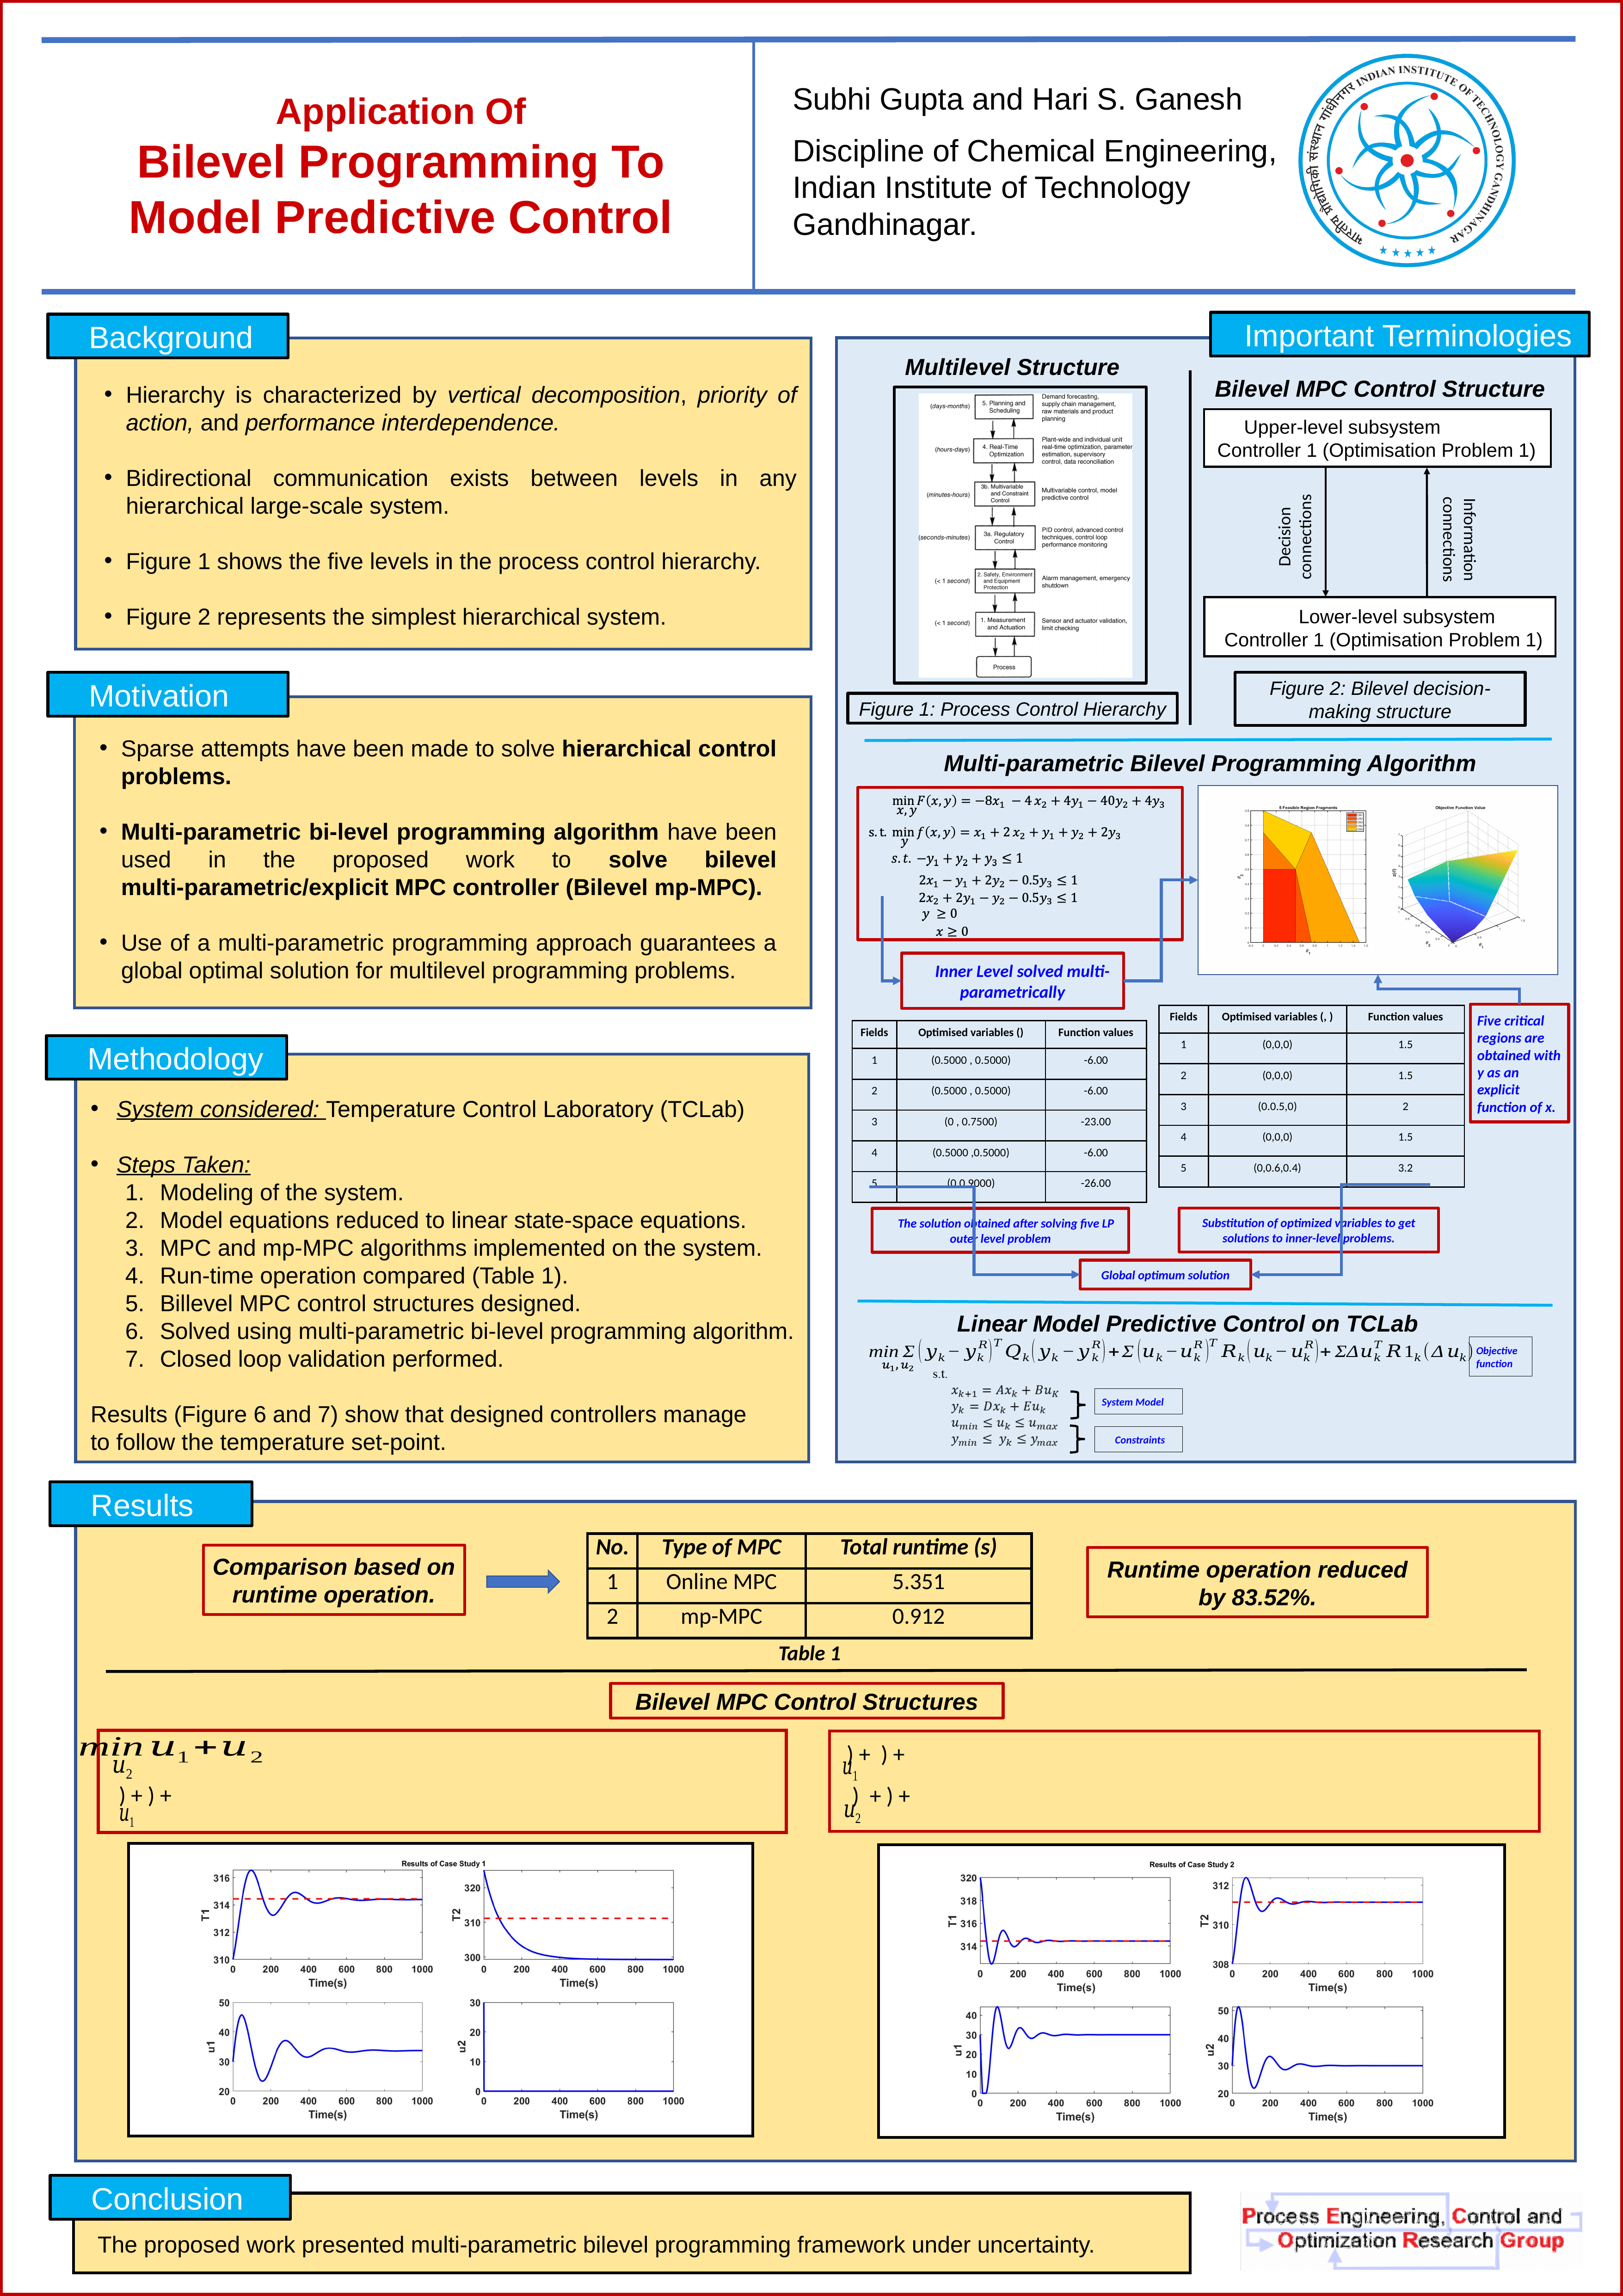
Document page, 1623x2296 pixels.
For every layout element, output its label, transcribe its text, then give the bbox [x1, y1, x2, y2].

picture [1303, 58, 1512, 263]
text_box Upper-level subsystem Controller 1 (Optimisation Problem 1) [1211, 411, 1548, 464]
text_box Constraints [1094, 1426, 1183, 1452]
text_box [821, 819, 857, 843]
picture [1415, 54, 1516, 149]
text_box Information connections [1436, 474, 1485, 605]
table_cell 1 [589, 1570, 636, 1602]
text_box Table 1 [587, 1636, 1032, 1669]
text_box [1251, 1185, 1431, 1275]
text_box Inner Level solved multi-parametrically [901, 953, 1124, 1009]
text_box Results [50, 1482, 252, 1526]
text_box Comparison based on runtime operation. [203, 1545, 465, 1615]
text_box Five critical regions are obtained with y as an explicit function of x. [1470, 1004, 1569, 1122]
picture [919, 393, 1132, 678]
text_box [98, 1730, 787, 1833]
text_box [829, 1731, 1540, 1832]
text_box Motivation [48, 672, 288, 716]
text_box [894, 387, 1146, 683]
picture [1298, 170, 1397, 267]
text_box [75, 1054, 809, 1462]
text_box [836, 338, 1575, 1462]
text_box Subhi Gupta and Hari S. Ganesh [786, 75, 1287, 120]
text_box Substitution of optimized variables to get solutions to inner-level problems. [1179, 1208, 1251, 1252]
text_box Hierarchy is characterized by vertical decomposition, priority of action, and performance interdependence. Bidirectional communication exists between levels in any hierarchical large-scale system. Figure 1 shows the five levels in the process control hierarchy. Figure 2 represents the simplest hierarchical system. [97, 348, 804, 633]
picture [905, 1850, 1478, 2130]
text_box Discipline of Chemical Engineering, Indian Institute of Technology Gandhinagar. [786, 127, 1287, 245]
text_box [75, 338, 812, 650]
table_header No. [589, 1535, 636, 1567]
table_cell Online MPC [639, 1570, 805, 1602]
text_box [880, 1356, 917, 1371]
text_box [1070, 1425, 1085, 1453]
text_box Global optimum solution [1080, 1260, 1251, 1289]
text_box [106, 1670, 1527, 1672]
text_box Objective function [1469, 1337, 1532, 1376]
table_cell mp-MPC [639, 1604, 805, 1636]
text_box [1182, 787, 1198, 811]
text_box [1070, 1391, 1086, 1419]
text_box Substitution of optimized variables to get solutions to inner-level problems. [1431, 1208, 1439, 1252]
text_box Bilevel MPC Control Structure [1208, 370, 1557, 405]
text_box Background [48, 314, 288, 358]
table_header Type of MPC [639, 1535, 805, 1567]
text_box Runtime operation reduced by 83.52%. [1088, 1547, 1428, 1617]
text_box Figure 2: Bilevel decision-making structure [1235, 672, 1525, 725]
text_box [73, 2193, 1191, 2273]
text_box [849, 928, 934, 948]
text_box [1204, 409, 1551, 467]
text_box [486, 1569, 560, 1594]
text_box [1198, 785, 1558, 975]
text_box Important Terminologies [1211, 312, 1589, 356]
text_box [0, 0, 1623, 2296]
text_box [1433, 918, 1464, 1060]
text_box [1204, 596, 1556, 657]
text_box The proposed work presented multi-parametric bilevel programming framework under uncertainty. [91, 2226, 1159, 2261]
text_box Multilevel Structure [898, 348, 1148, 383]
text_box Linear Model Predictive Control on TCLab [950, 1306, 1477, 1340]
table_cell 2 [589, 1604, 636, 1636]
text_box Conclusion [50, 2175, 290, 2219]
text_box [878, 1844, 1505, 2138]
text_box Multi-parametric Bilevel Programming Algorithm [937, 745, 1487, 780]
text_box System considered: Temperature Control Laboratory (TCLab) Steps Taken: Modeling of the system. Model equations reduced to linear state-space equations. MPC and mp-MPC algorithms implemented on the system. Run-time operation compared (Table 1). Billevel MPC control structures designed. Solved using multi-parametric bi-level programming algorithm. Closed loop validation performed. Results (Figure 6 and 7) show that designed controllers manage to follow the temperature set-point. [84, 1091, 812, 1458]
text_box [864, 739, 1552, 741]
text_box [855, 787, 857, 811]
picture [159, 1849, 729, 2128]
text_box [1123, 880, 1198, 981]
text_box Bilevel MPC Control Structures [610, 1683, 1003, 1718]
picture [1240, 2192, 1584, 2271]
text_box Methodology [46, 1035, 287, 1080]
picture [1418, 172, 1516, 267]
text_box The solution obtained after solving five LP outer level problem [1081, 1208, 1129, 1252]
text_box Figure 1: Process Control Hierarchy [848, 693, 1178, 724]
text_box [75, 1501, 1576, 2161]
text_box Lower-level subsystem Controller 1 (Optimisation Problem 1) [1216, 600, 1551, 654]
text_box Decision connections [1269, 472, 1318, 602]
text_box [869, 1186, 1081, 1275]
text_box [857, 787, 1182, 940]
table_header Total runtime (s) [807, 1535, 1030, 1567]
text_box [74, 696, 812, 1008]
text_box [128, 1843, 753, 2136]
picture [1205, 798, 1551, 960]
table_cell 0.912 [807, 1604, 1030, 1636]
text_box [926, 1361, 1136, 1450]
text_box Application Of Bilevel Programming To Model Predictive Control [111, 84, 691, 246]
text_box System Model [1136, 1388, 1183, 1414]
picture [1298, 54, 1399, 151]
table_cell 5.351 [807, 1570, 1030, 1602]
text_box [1221, 405, 1417, 409]
text_box Sparse attempts have been made to solve hierarchical control problems. Multi-parametric bi-level programming algorithm have been used in the proposed work to solve bilevel multi-parametric/explicit MPC controller (Bilevel mp-MPC). Use of a multi-parametric programming approach guarantees a global optimal solution for multilevel programming problems. [92, 702, 784, 987]
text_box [857, 1301, 1553, 1306]
